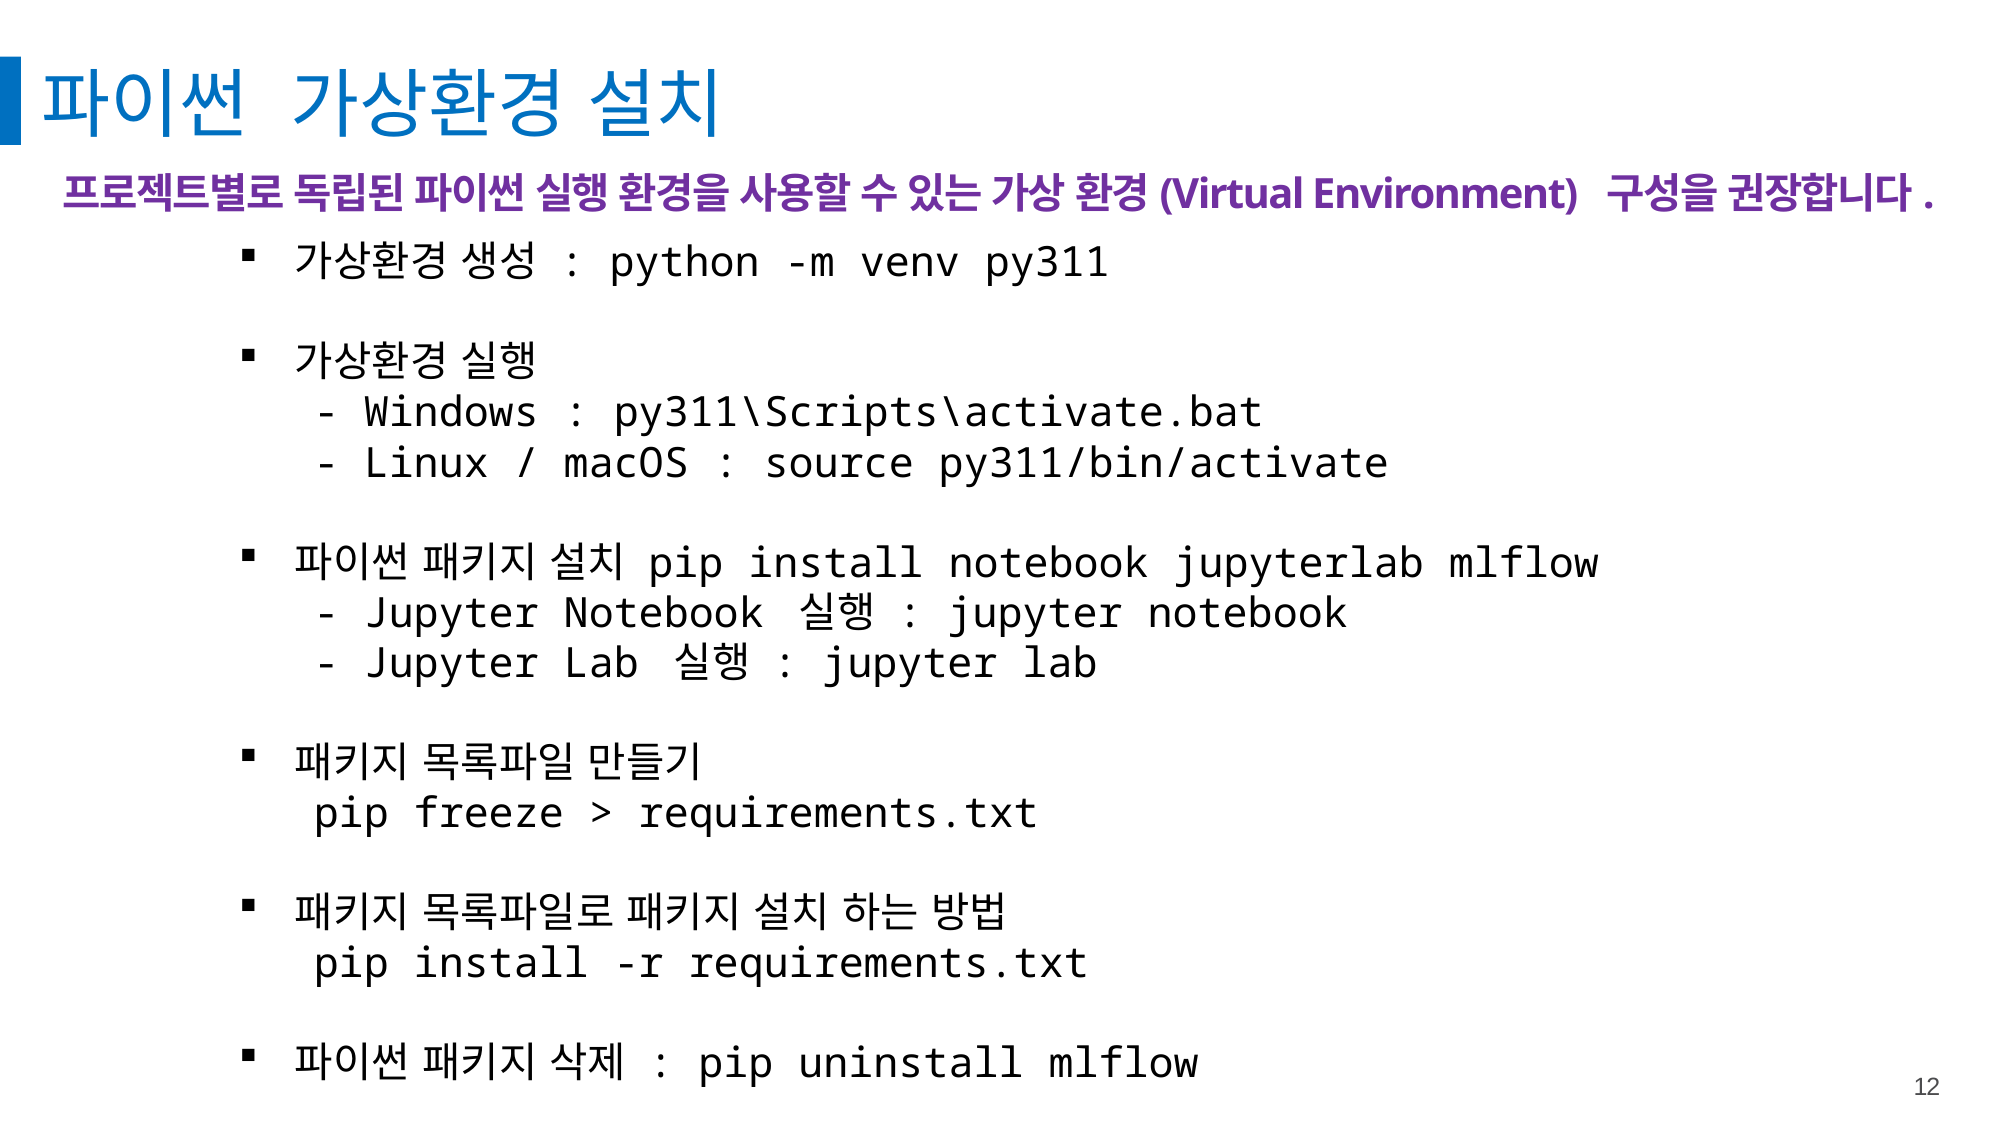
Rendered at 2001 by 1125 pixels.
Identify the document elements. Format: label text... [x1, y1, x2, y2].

text_box 파이썬 가상환경 설치 [26, 59, 2000, 149]
text_box [0, 55, 22, 146]
text_box 가상환경 생성 : python -m venv py311 가상환경 실행 - Windows : py311\Scripts\activate.bat - Linux / macOS : source py311/bin/activate 파이썬 패키지 설치 pip install notebook jupyterlab mlflow - Jupyter Notebook 실행 : jupyter notebook - Jupyter Lab 실행 : jupyter lab 패키지 목록파일 만들기 pip freeze > requirements.txt 패키지 목록파일로 패키지 설치 하는 방법 pip install -r requirements.txt 파이썬 패키지 삭제 : pip uninstall mlflow [238, 235, 1871, 1086]
text_box 프로젝트별로 독립된 파이썬 실행 환경을 사용할 수 있는 가상 환경(Virtual Environment) 구성을 권장합니다. [0, 159, 2000, 224]
